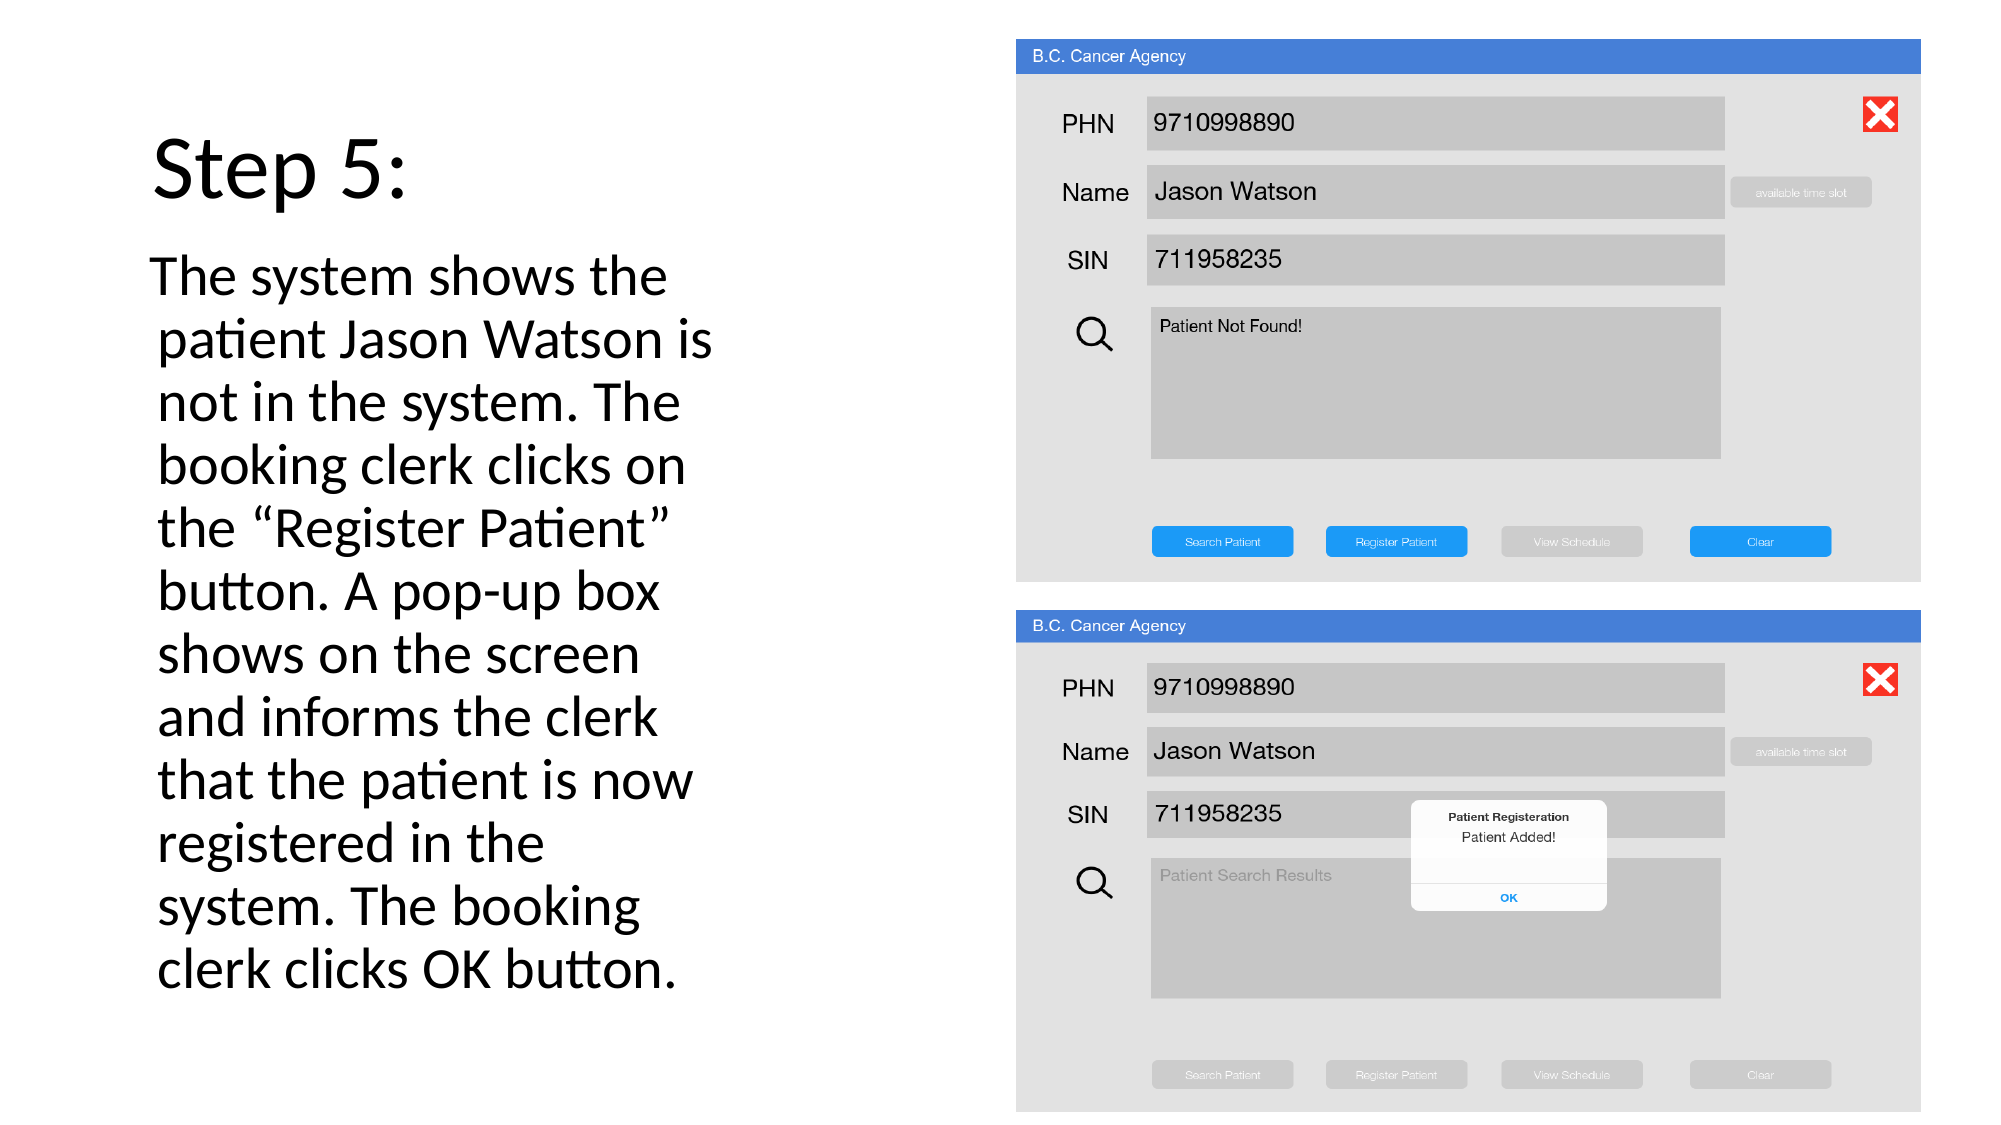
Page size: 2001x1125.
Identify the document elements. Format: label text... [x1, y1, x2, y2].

list The system shows the patient Jason Watson is not in the system. The booking clerk clicks on the “Register Patient” button. A pop-up box shows on the screen and informs the clerk that the patient is now registered in the system. The booking clerk clicks OK button. [105, 230, 746, 1125]
title Step 5: [137, 59, 1011, 278]
picture [1016, 609, 1921, 1113]
picture [1016, 38, 1921, 582]
